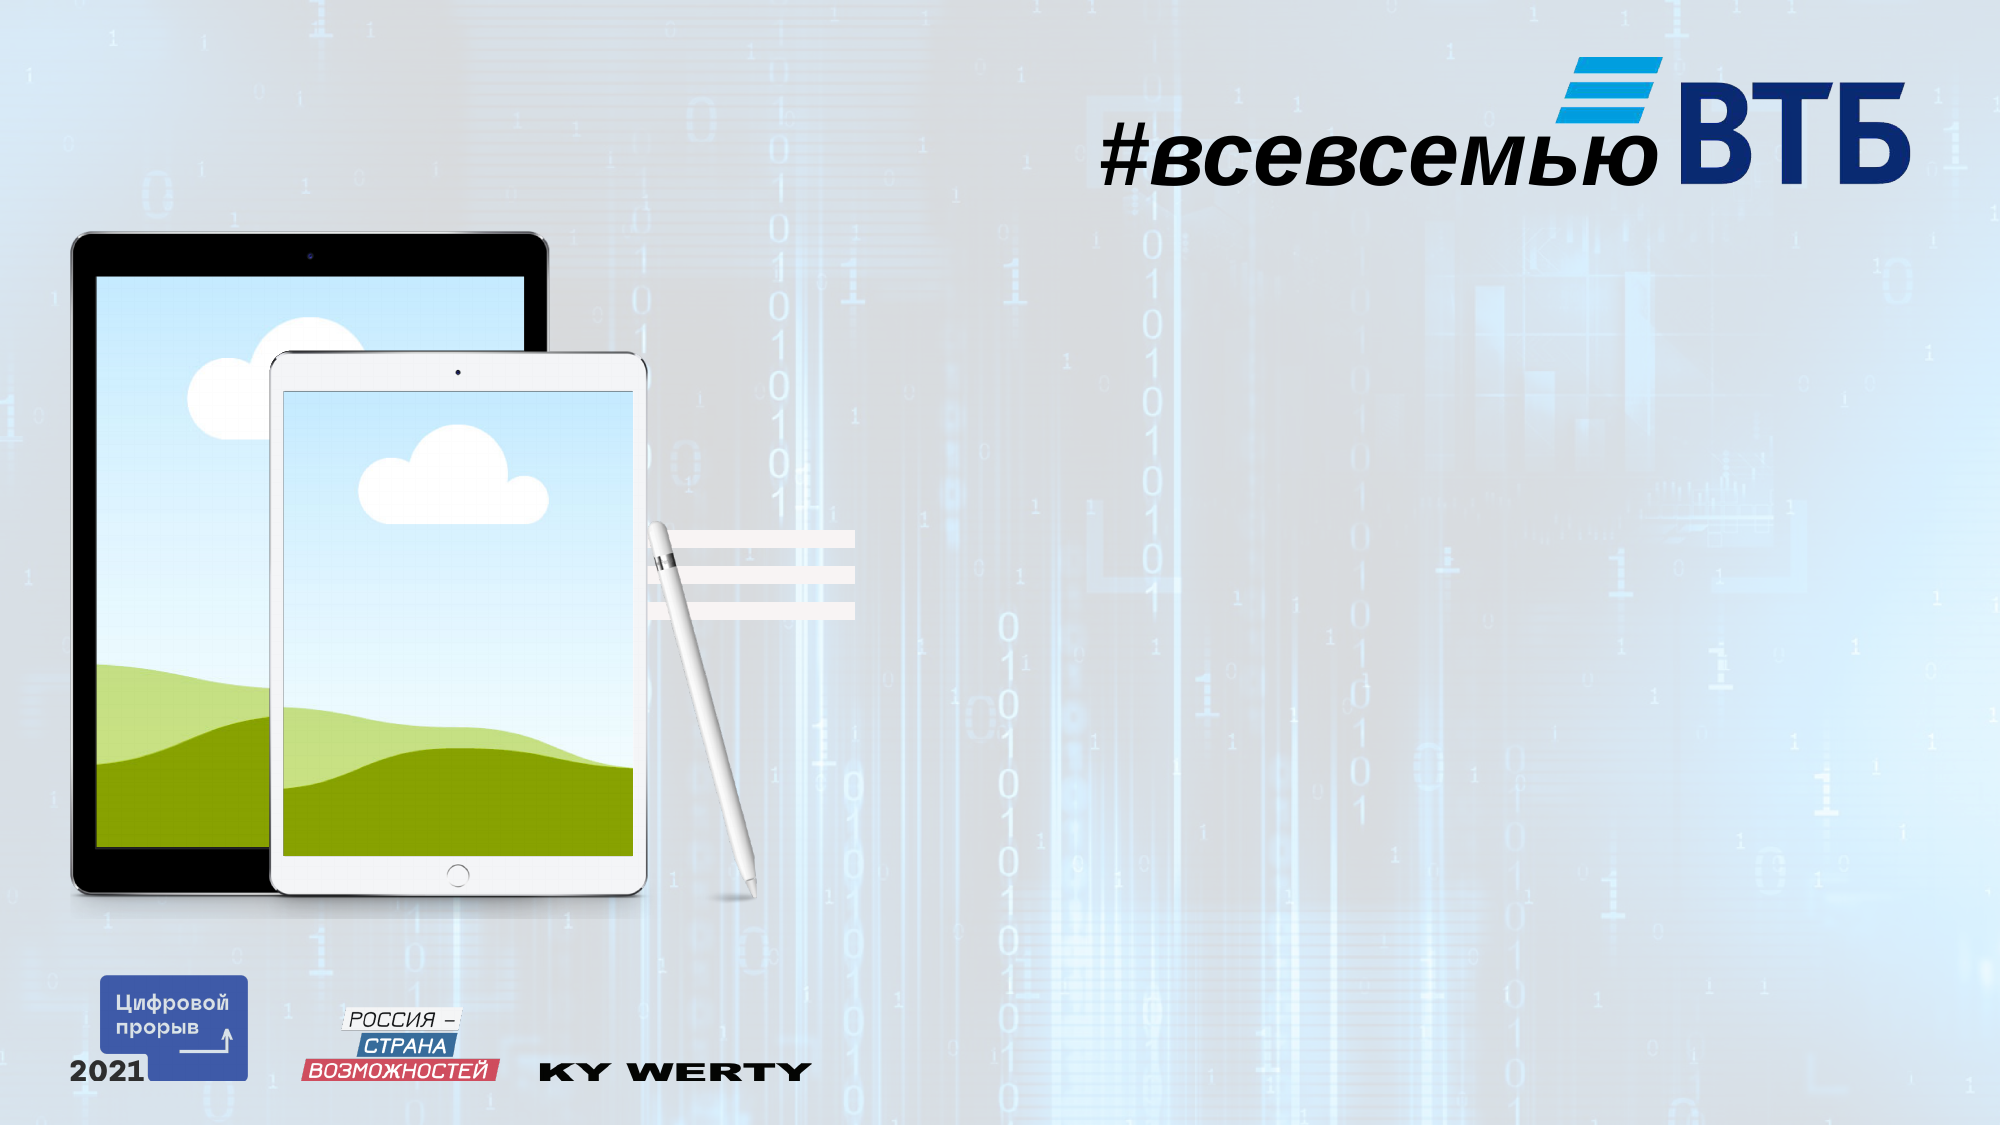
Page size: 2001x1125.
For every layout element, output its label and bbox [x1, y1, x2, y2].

picture [0, 0, 2000, 1125]
text_box [70, 231, 855, 919]
